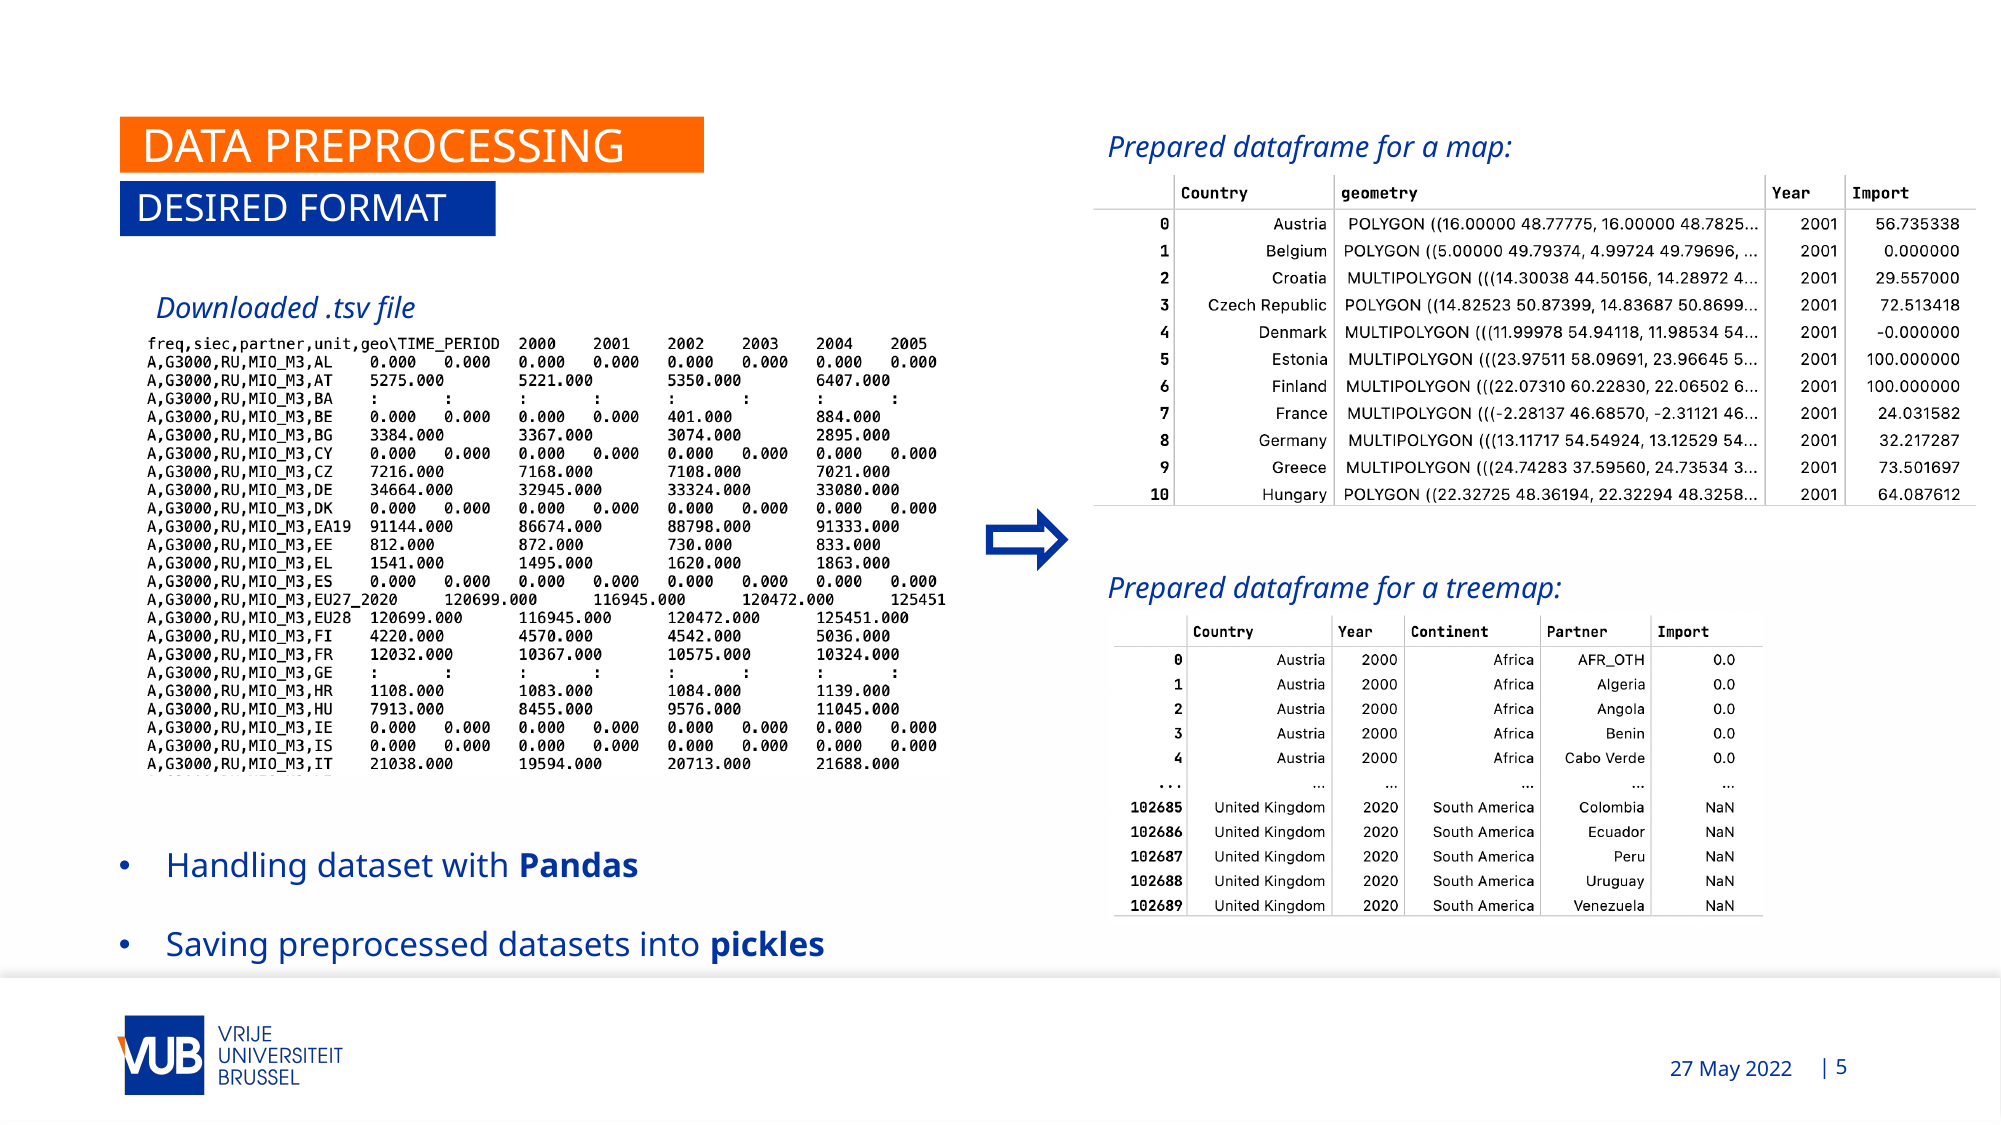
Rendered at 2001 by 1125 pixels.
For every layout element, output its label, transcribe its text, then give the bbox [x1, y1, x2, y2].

text_box Prepared dataframe for a map: [1092, 121, 1637, 171]
text_box [988, 514, 1065, 565]
picture [140, 332, 948, 776]
text_box Downloaded .tsv file [141, 282, 685, 332]
picture [1092, 175, 1976, 518]
subtitle Desired Format [120, 181, 496, 237]
text_box Prepared dataframe for a treemap: [1092, 562, 1780, 613]
picture [110, 1000, 357, 1110]
picture [1109, 612, 1763, 925]
title Data preprocessing [120, 116, 704, 173]
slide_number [1412, 1054, 1808, 1082]
slide_number | 5 [1808, 1054, 1863, 1082]
list Handling dataset with Pandas Saving preprocessed datasets into pickles [104, 839, 948, 979]
